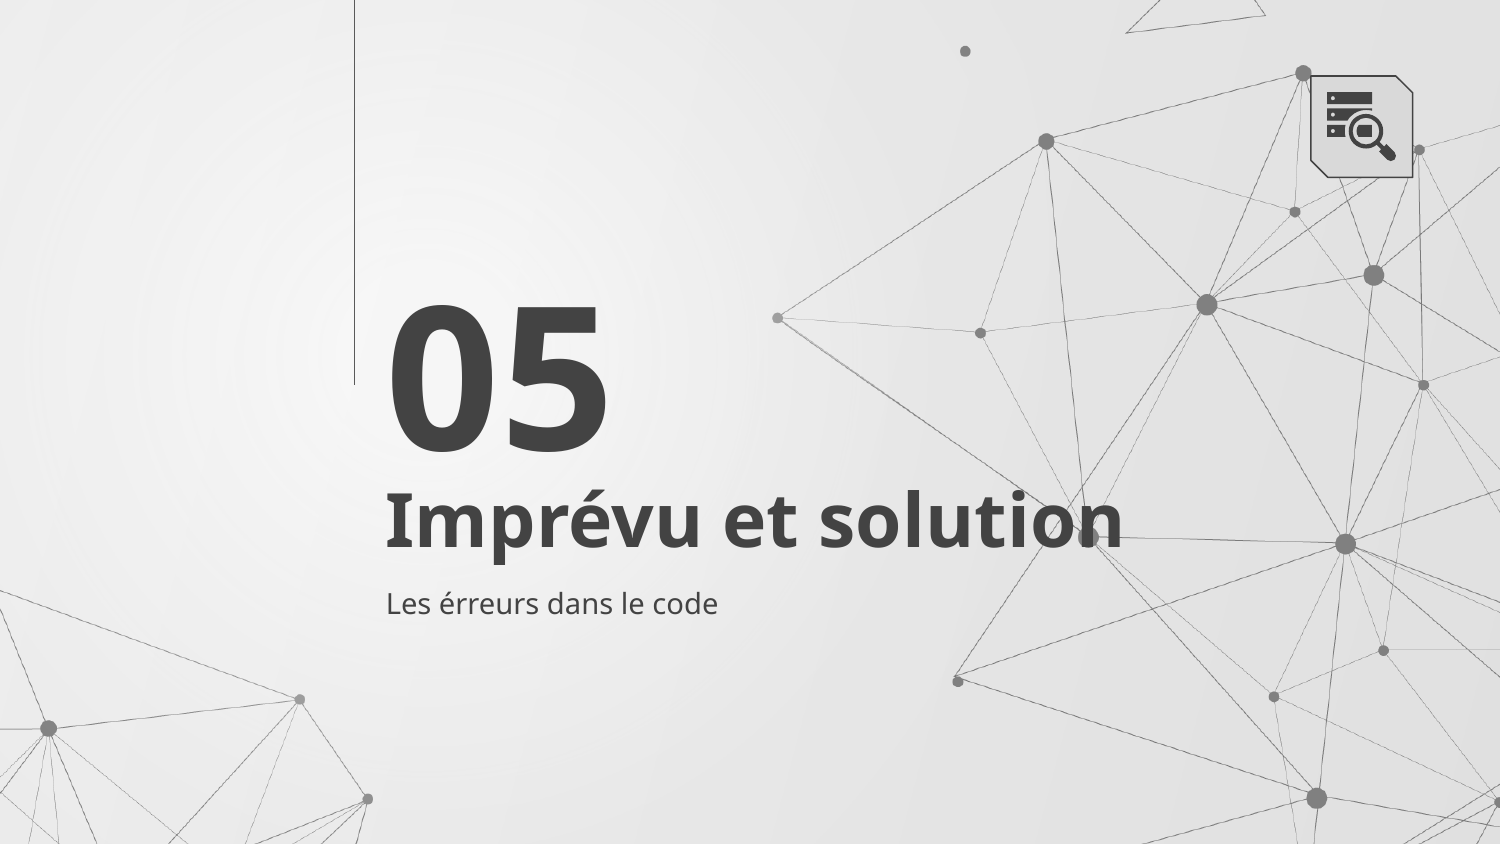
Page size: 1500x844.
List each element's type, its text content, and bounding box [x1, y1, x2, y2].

subtitle Les érreurs dans le code [370, 570, 1064, 659]
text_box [1326, 91, 1397, 162]
picture [0, 0, 1500, 844]
title Imprévu et solution [370, 359, 1224, 676]
title 05 [370, 308, 860, 433]
text_box [1310, 76, 1413, 178]
